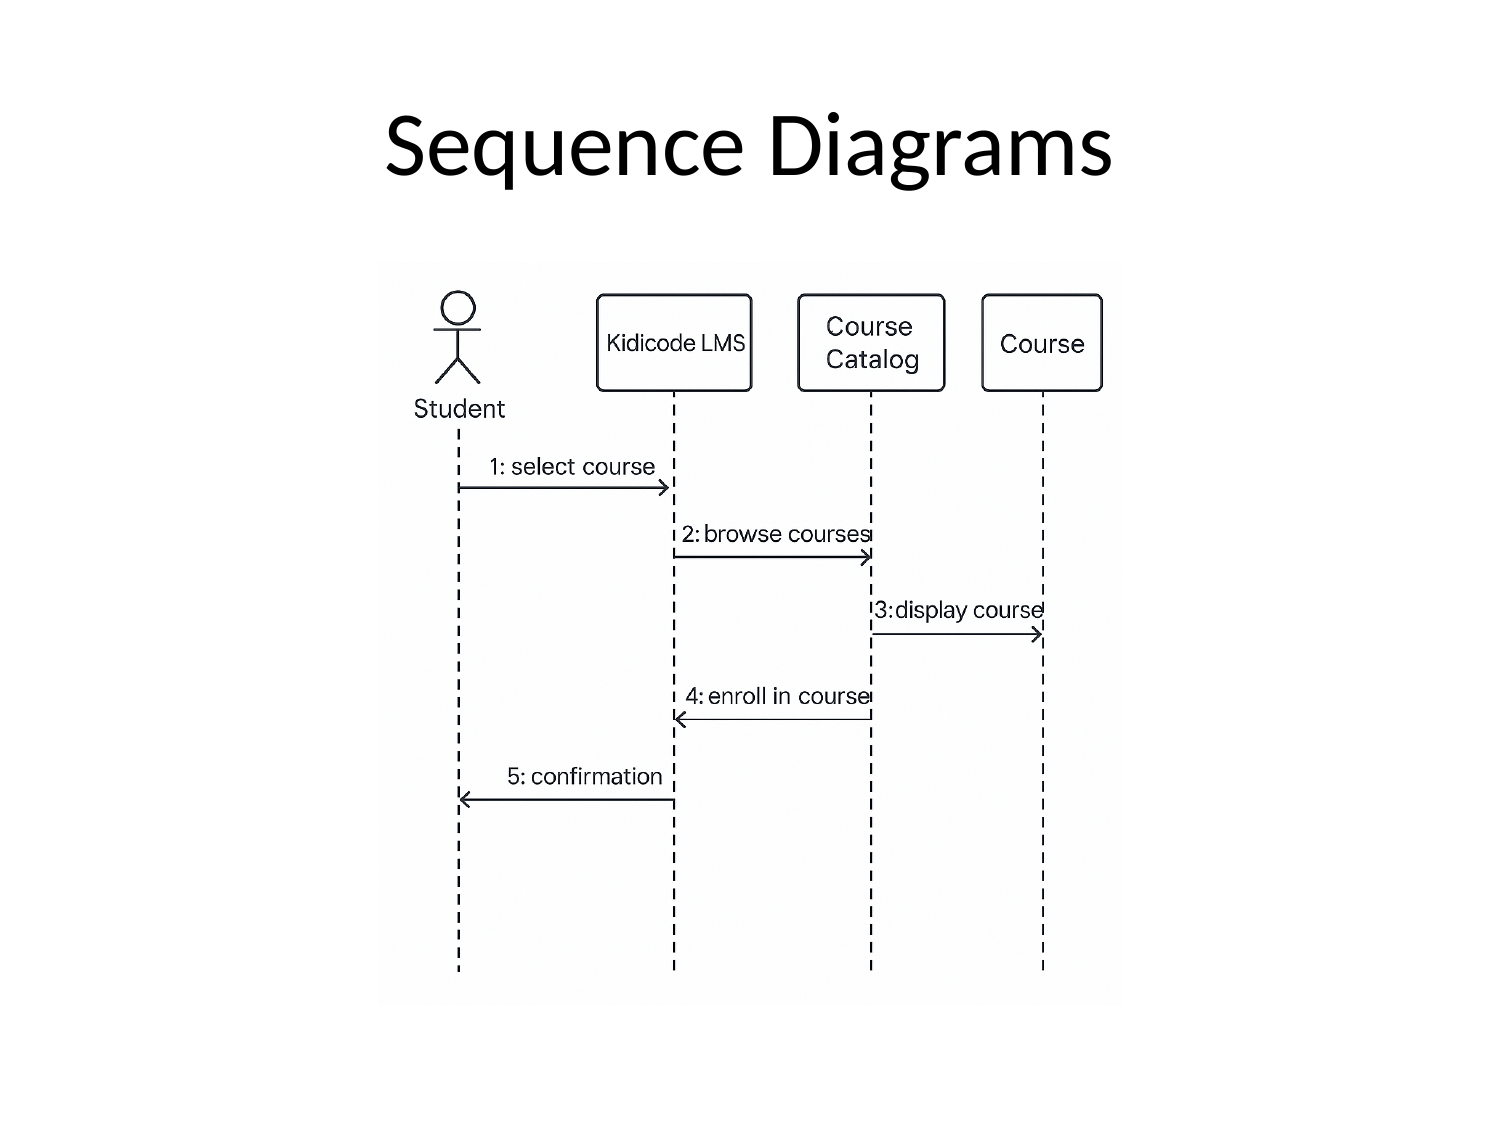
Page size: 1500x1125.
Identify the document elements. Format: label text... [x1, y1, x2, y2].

title Sequence Diagrams [75, 45, 1425, 233]
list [378, 262, 1122, 1006]
